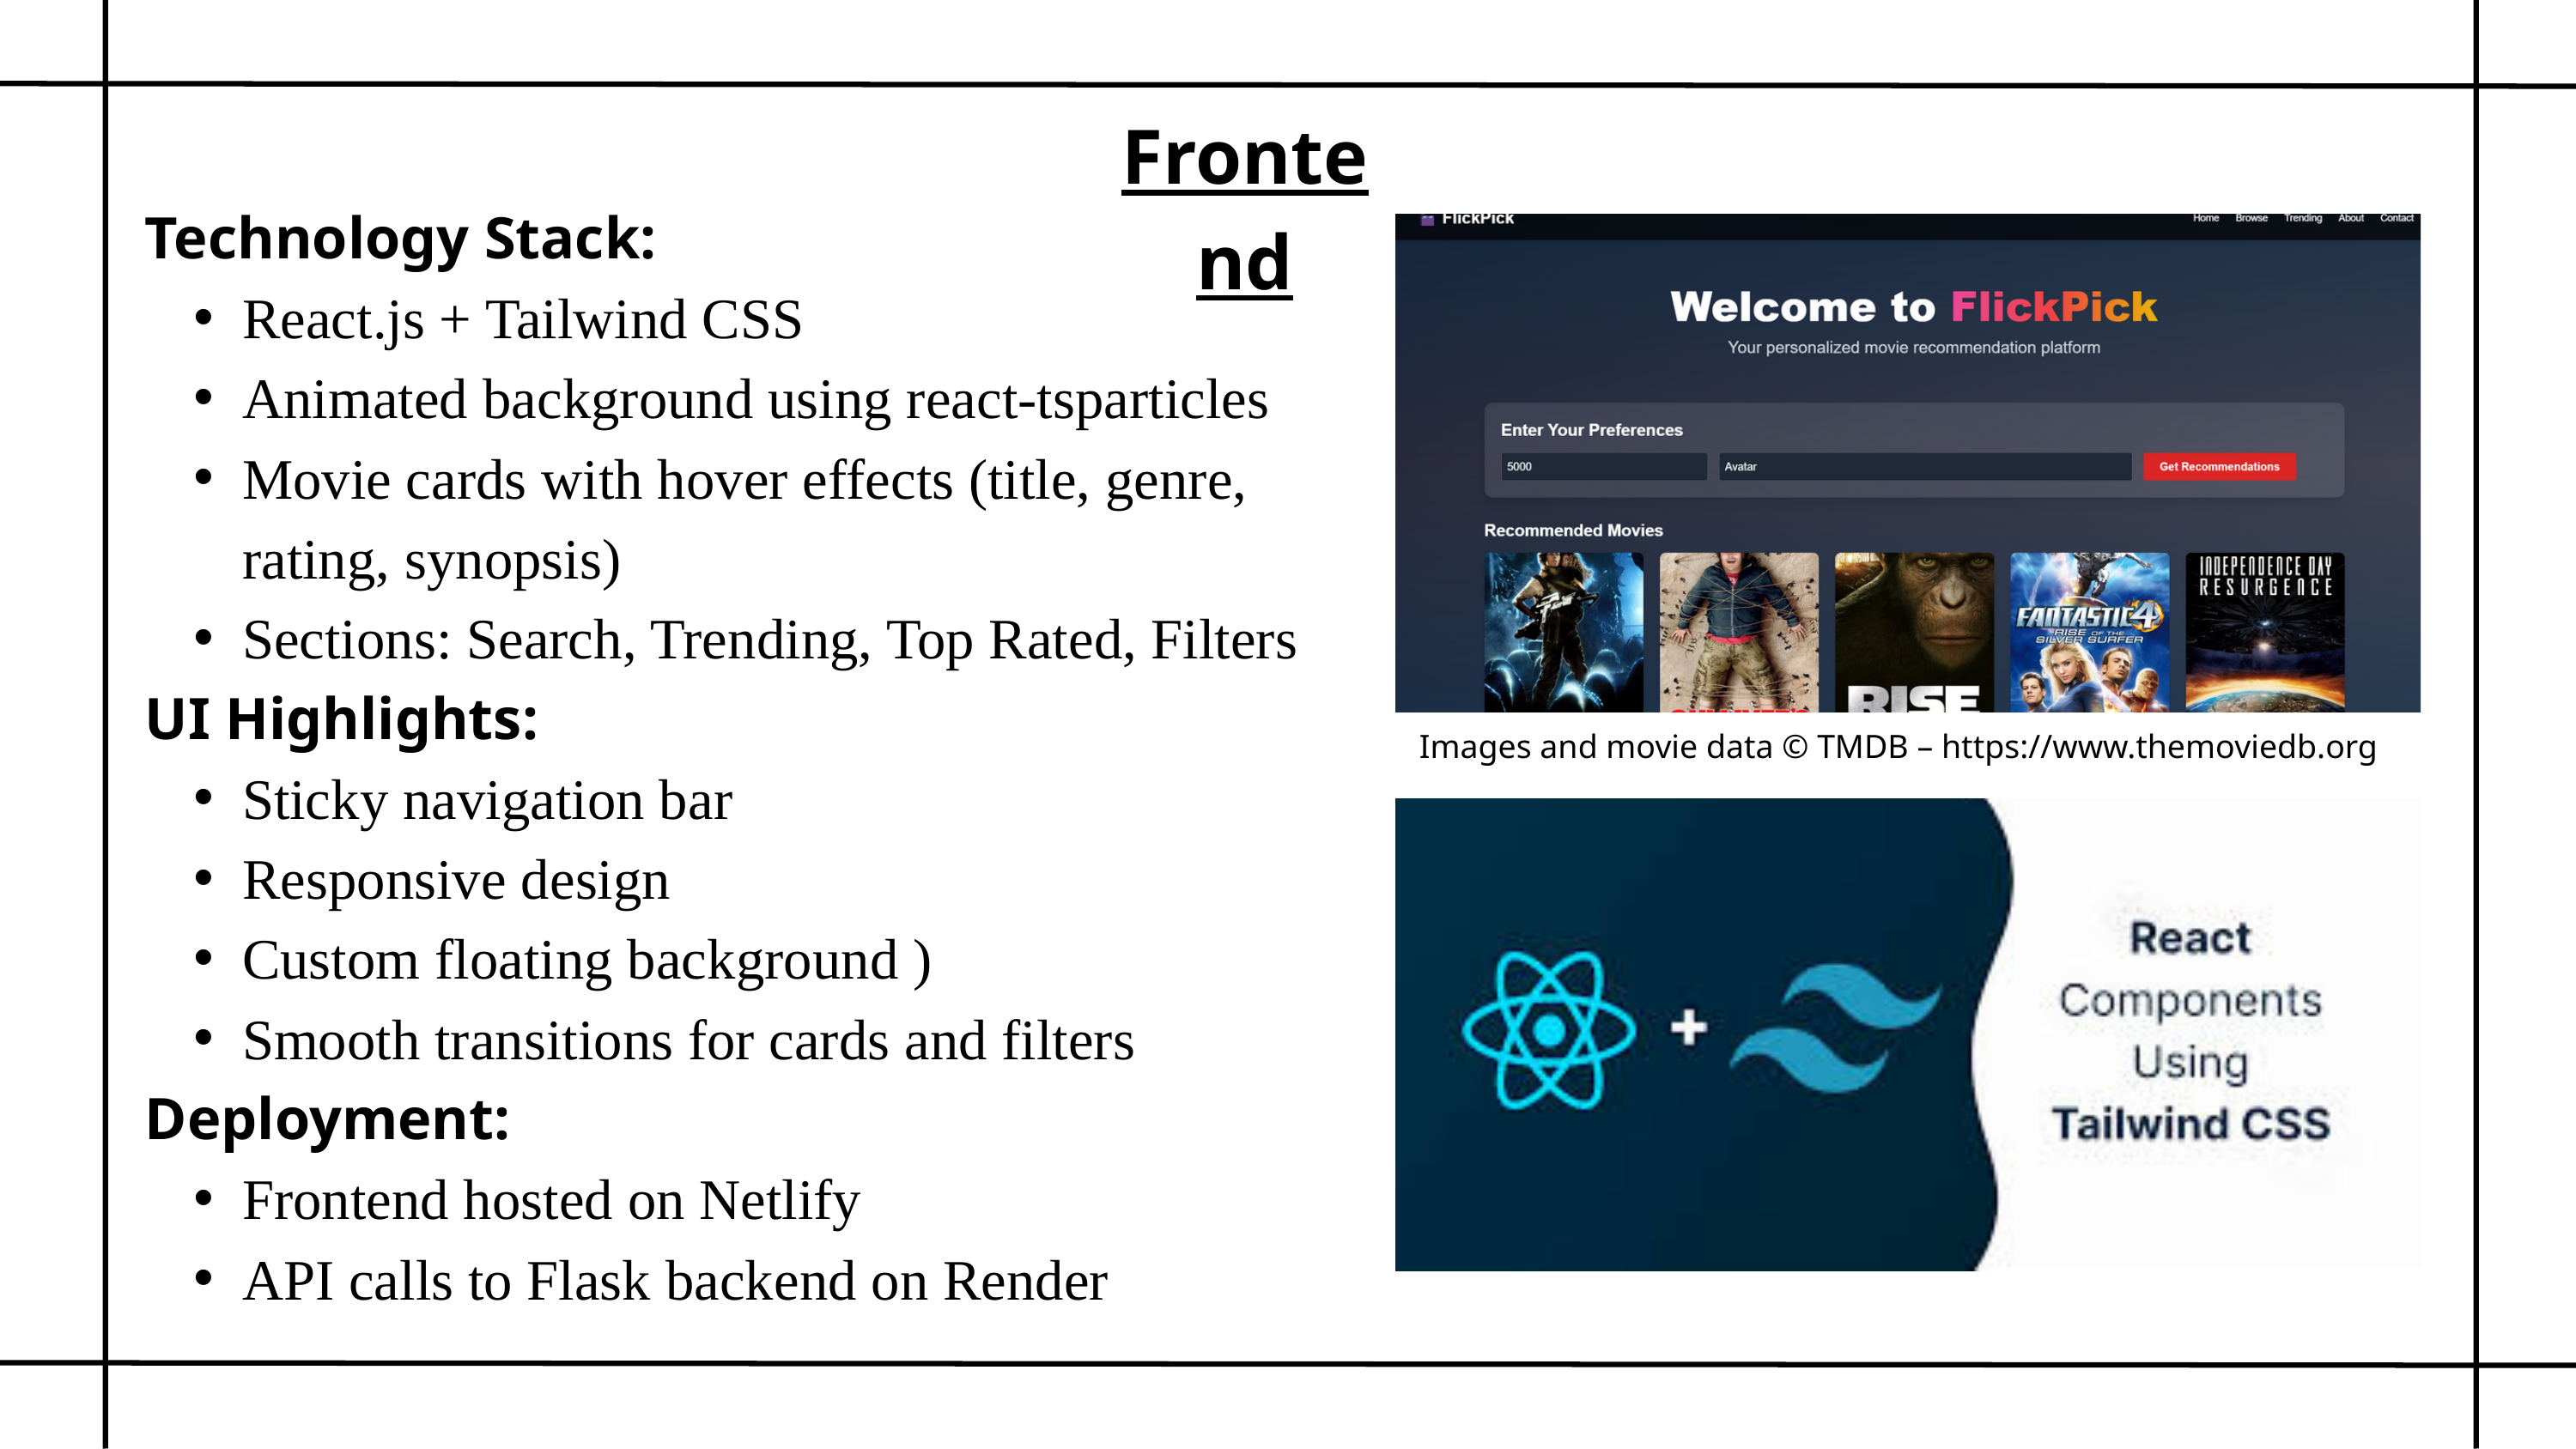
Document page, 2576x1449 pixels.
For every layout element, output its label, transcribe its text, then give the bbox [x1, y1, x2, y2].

text_box [1395, 798, 2421, 1271]
text_box Technology Stack: React.js + Tailwind CSS Animated background using react-tsparticles Movie cards with hover effects (title, genre, rating, synopsis) Sections: Search, Trending, Top Rated, Filters UI Highlights: Sticky navigation bar Responsive design Custom floating background ) Smooth transitions for cards and filters Deployment: Frontend hosted on Netlify API calls to Flask backend on Render [144, 190, 1361, 1312]
text_box [1395, 214, 2421, 712]
text_box Images and movie data © TMDB – https://www.themoviedb.org [1386, 720, 2412, 766]
text_box Frontend [1103, 94, 1387, 305]
